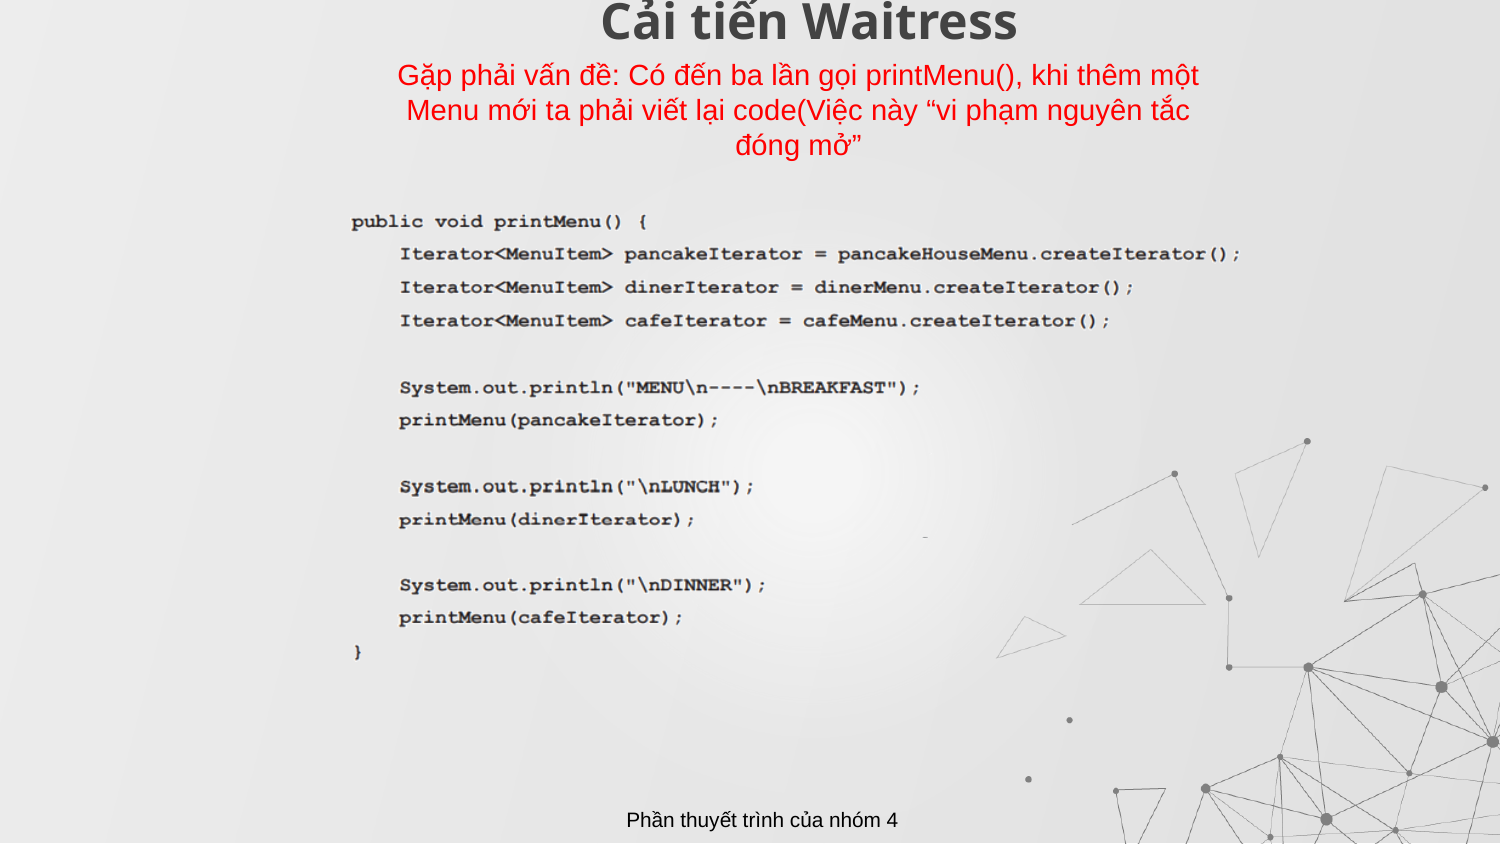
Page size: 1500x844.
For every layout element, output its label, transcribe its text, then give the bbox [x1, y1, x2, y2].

title Cải tiến Waitress [299, 0, 1319, 80]
text_box Gặp phải vấn đề: Có đến ba lần gọi printMenu(), khi thêm một Menu mới ta phải viết lại code(Việc này “vi phạm nguyên tắc đóng mở” [369, 49, 1228, 127]
text_box Phần thuyết trình của nhóm 4 [252, 791, 1272, 844]
picture [0, 0, 1500, 844]
